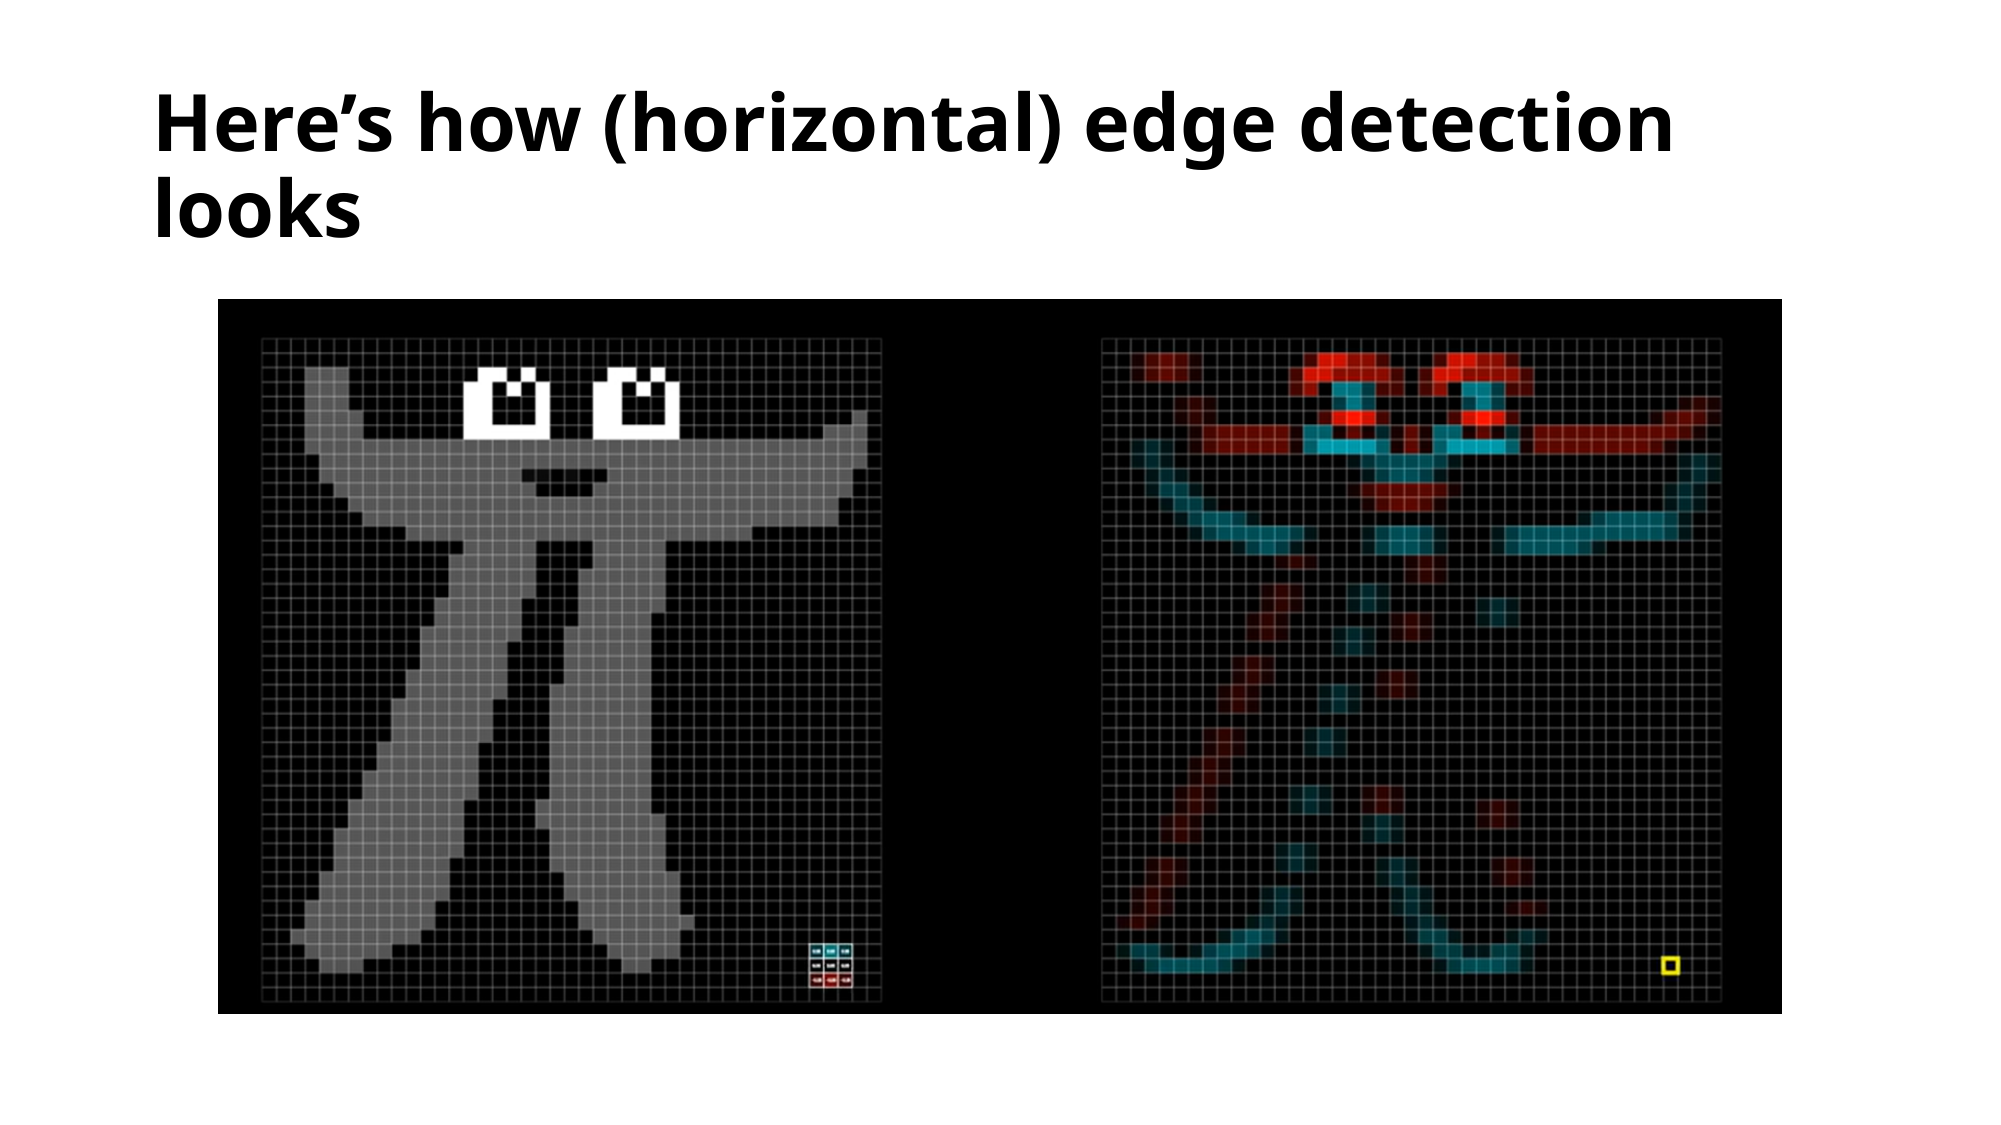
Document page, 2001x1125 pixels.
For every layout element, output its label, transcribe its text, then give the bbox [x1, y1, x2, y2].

title Here’s how (horizontal) edge detection looks [137, 59, 1863, 278]
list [218, 298, 1782, 1014]
